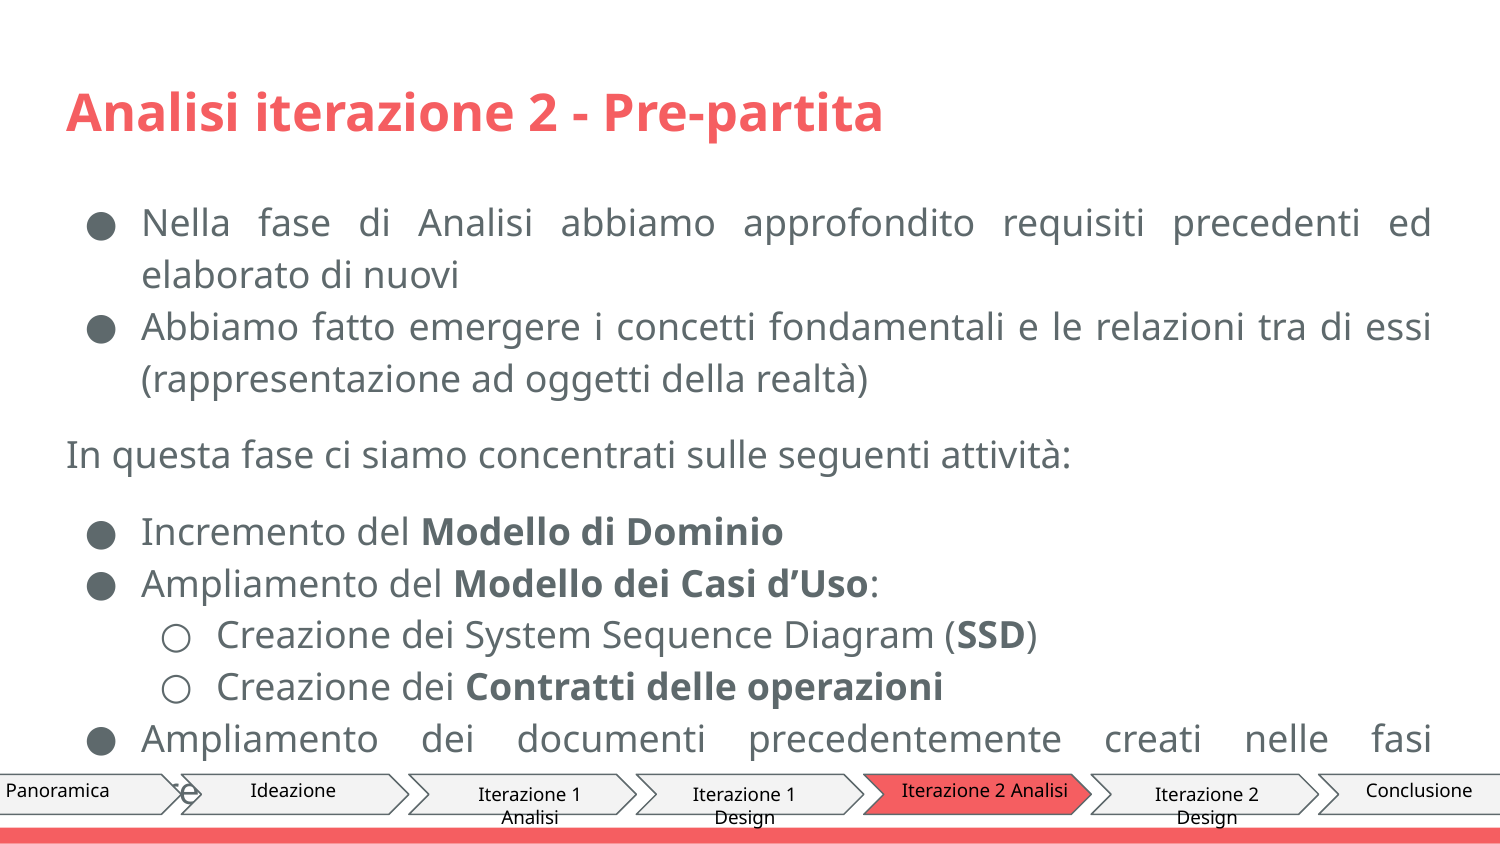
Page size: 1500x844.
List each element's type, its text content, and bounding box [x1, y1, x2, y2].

list Nella fase di Analisi abbiamo approfondito requisiti precedenti ed elaborato di nuovi Abbiamo fatto emergere i concetti fondamentali e le relazioni tra di essi (rappresentazione ad oggetti della realtà) In questa fase ci siamo concentrati sulle seguenti attività: Incremento del Modello di Dominio Ampliamento del Modello dei Casi d’Uso: Creazione dei System Sequence Diagram (SSD) Creazione dei Contratti delle operazioni Ampliamento dei documenti precedentemente creati nelle fasi precedenti [51, 177, 1449, 766]
title Analisi iterazione 2 - Pre-partita [51, 64, 1449, 175]
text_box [0, 767, 1500, 822]
